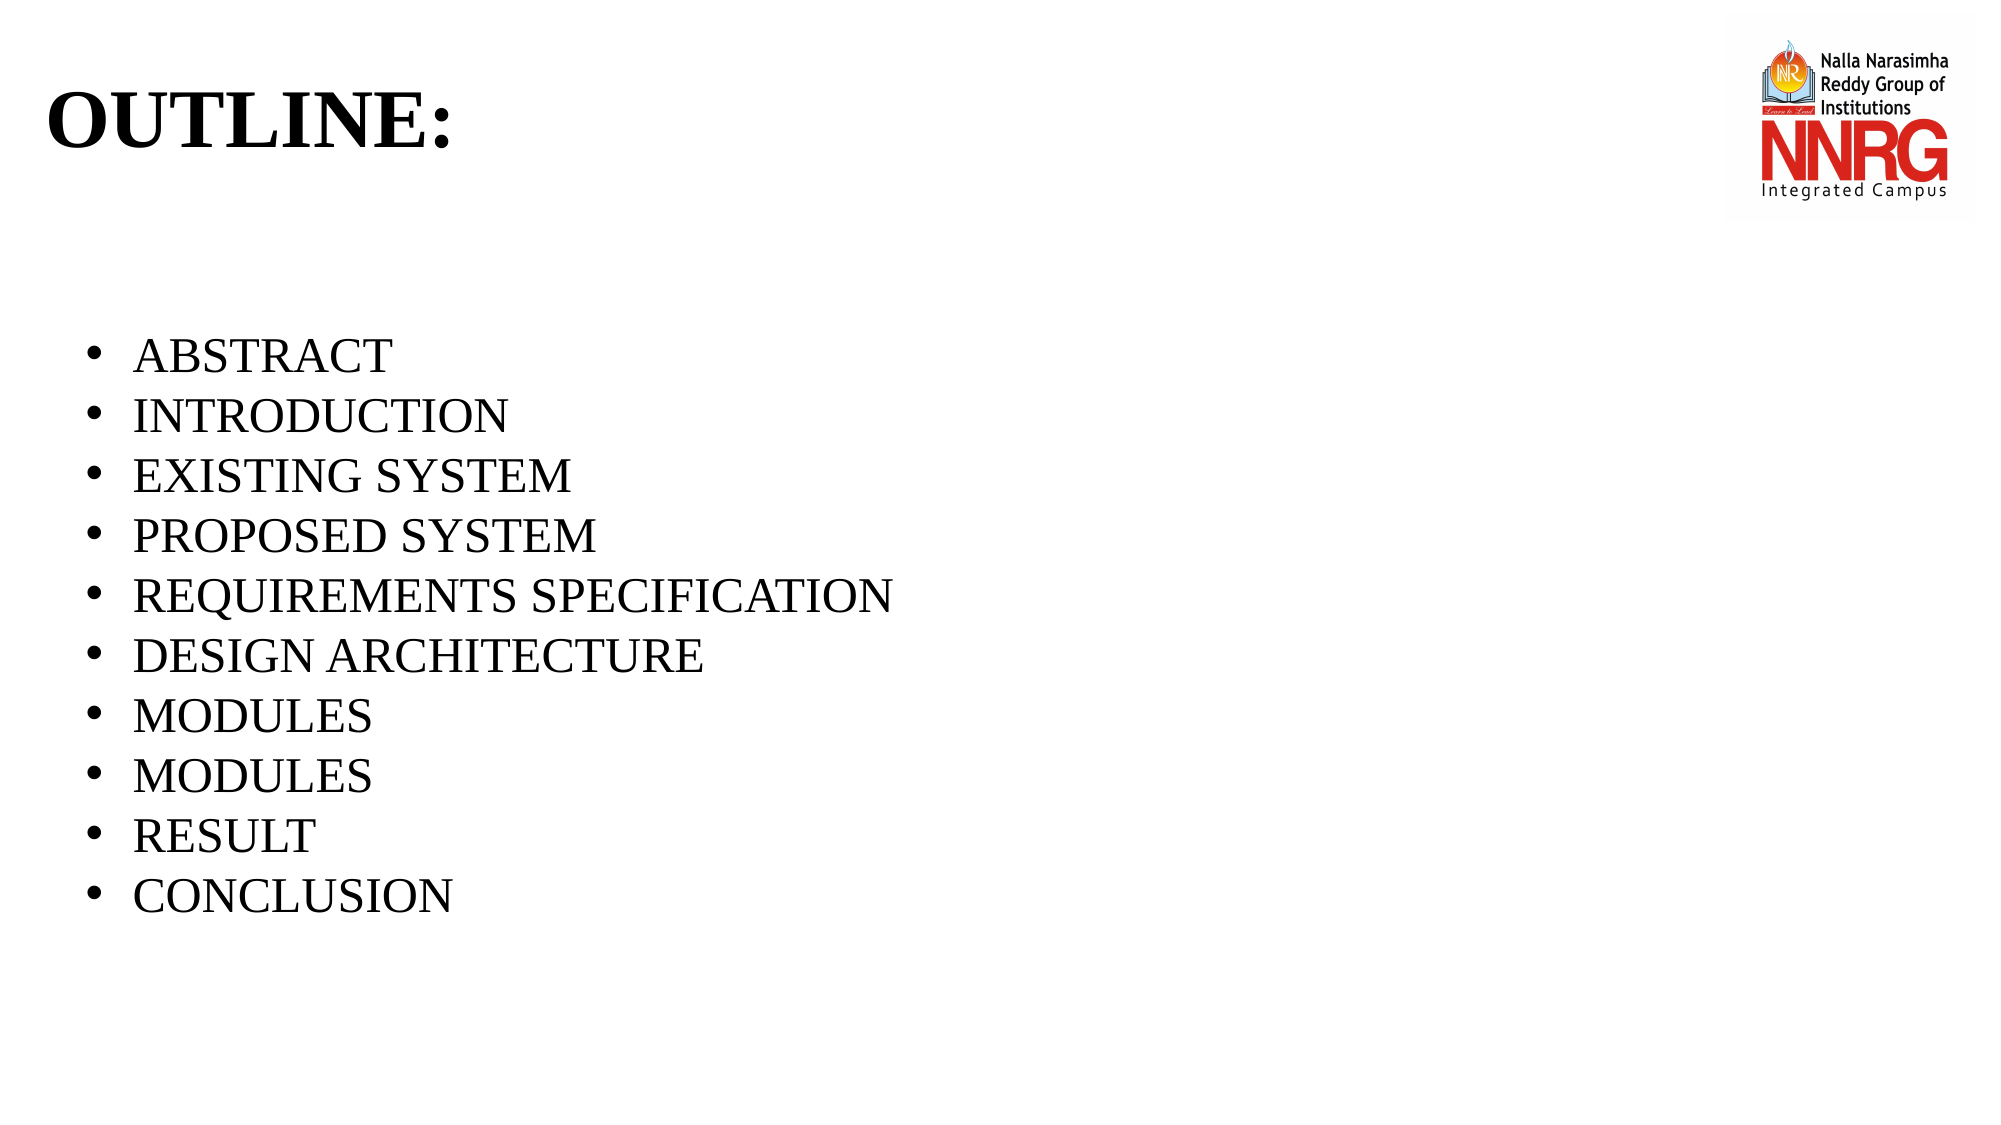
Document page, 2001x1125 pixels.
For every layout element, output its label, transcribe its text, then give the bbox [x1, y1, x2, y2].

text_box ABSTRACT INTRODUCTION EXISTING SYSTEM PROPOSED SYSTEM REQUIREMENTS SPECIFICATION DESIGN ARCHITECTURE MODULES MODULES RESULT CONCLUSION [70, 254, 1000, 930]
picture [1724, 11, 1976, 223]
text_box OUTLINE: [30, 56, 881, 172]
